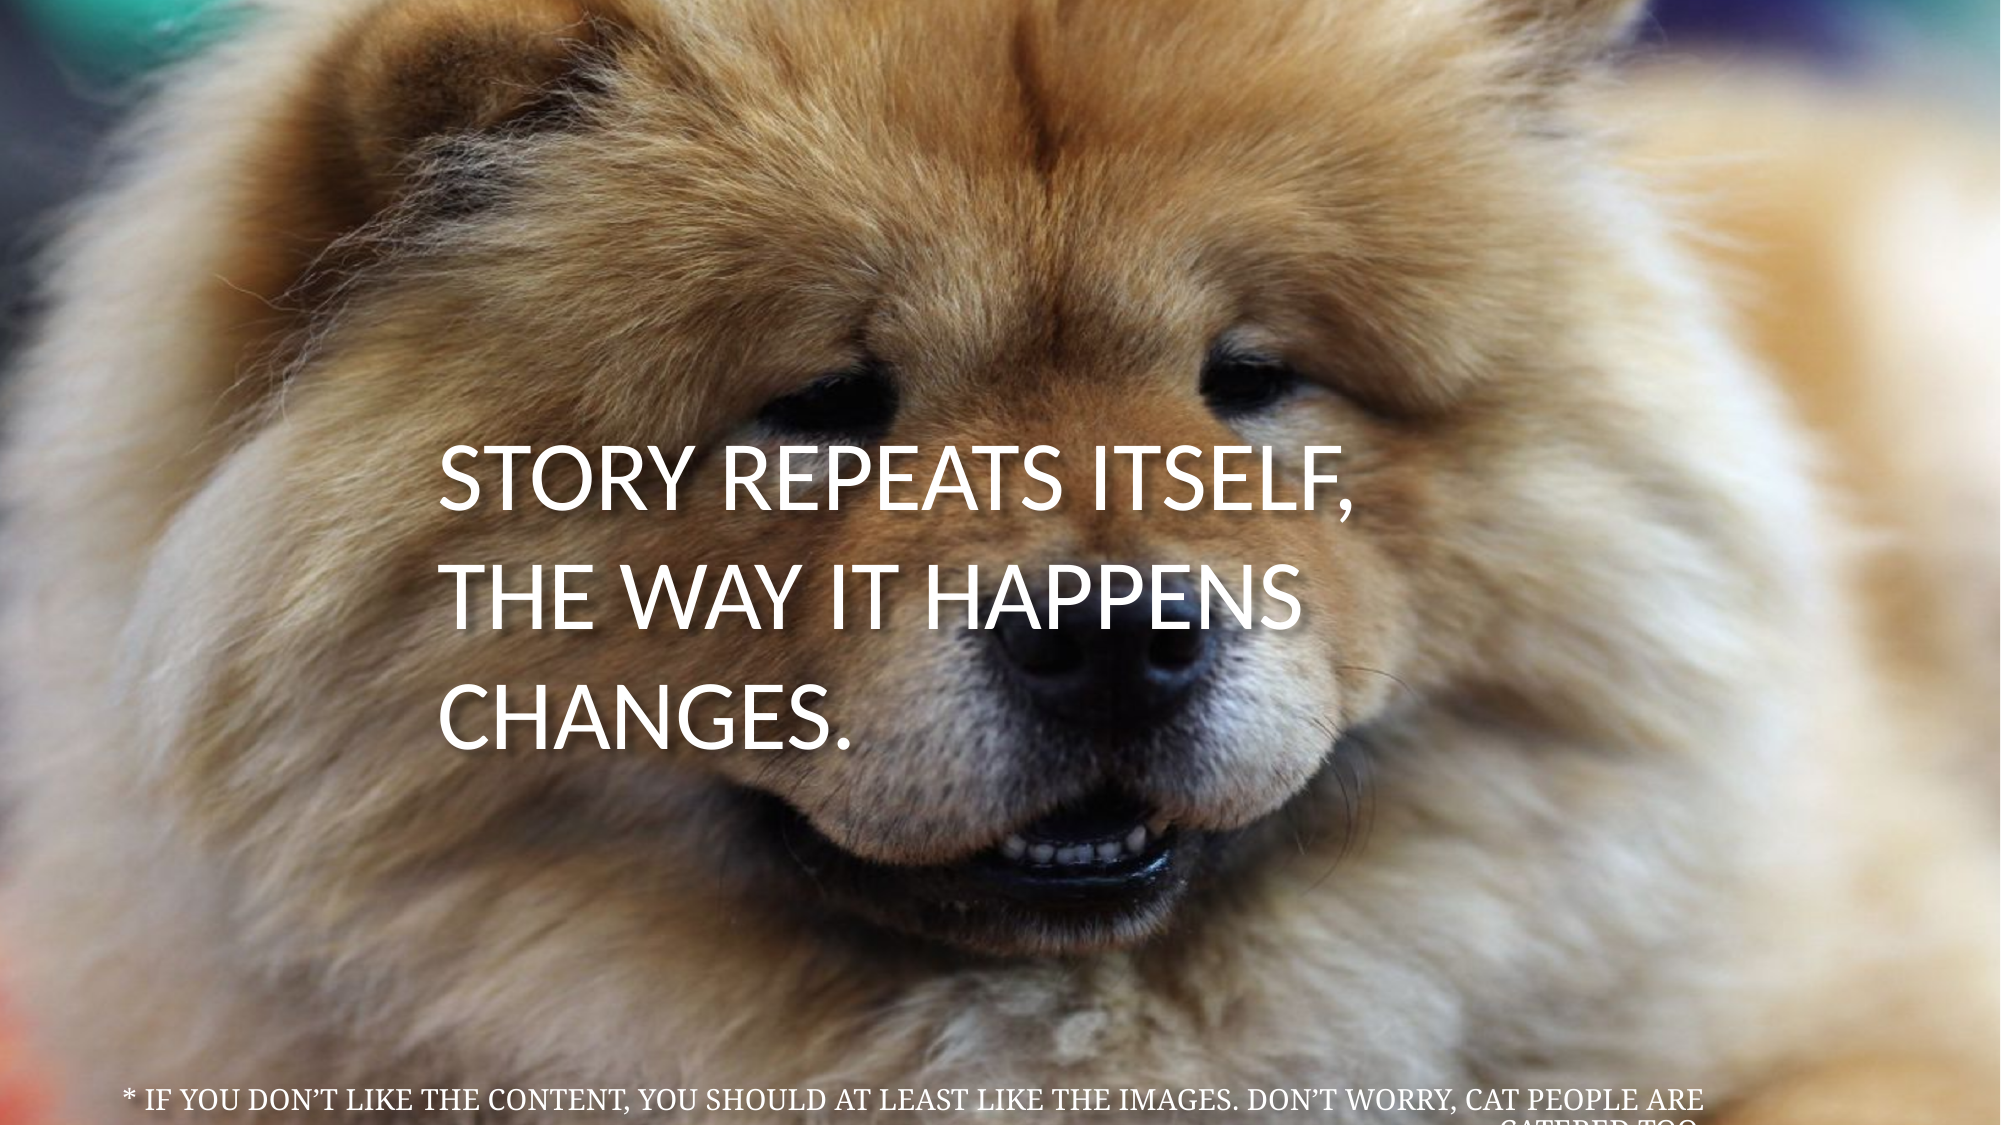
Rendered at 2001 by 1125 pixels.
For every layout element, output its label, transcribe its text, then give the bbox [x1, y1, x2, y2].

title STORY REPEATS ITSELF, THE WAY IT HAPPENS CHANGES. [423, 410, 1532, 778]
picture [0, 0, 2001, 1125]
list * If you don’t like the content, you should at least like the images. Don’t worry, cat people are catered too. [0, 1077, 1721, 1125]
